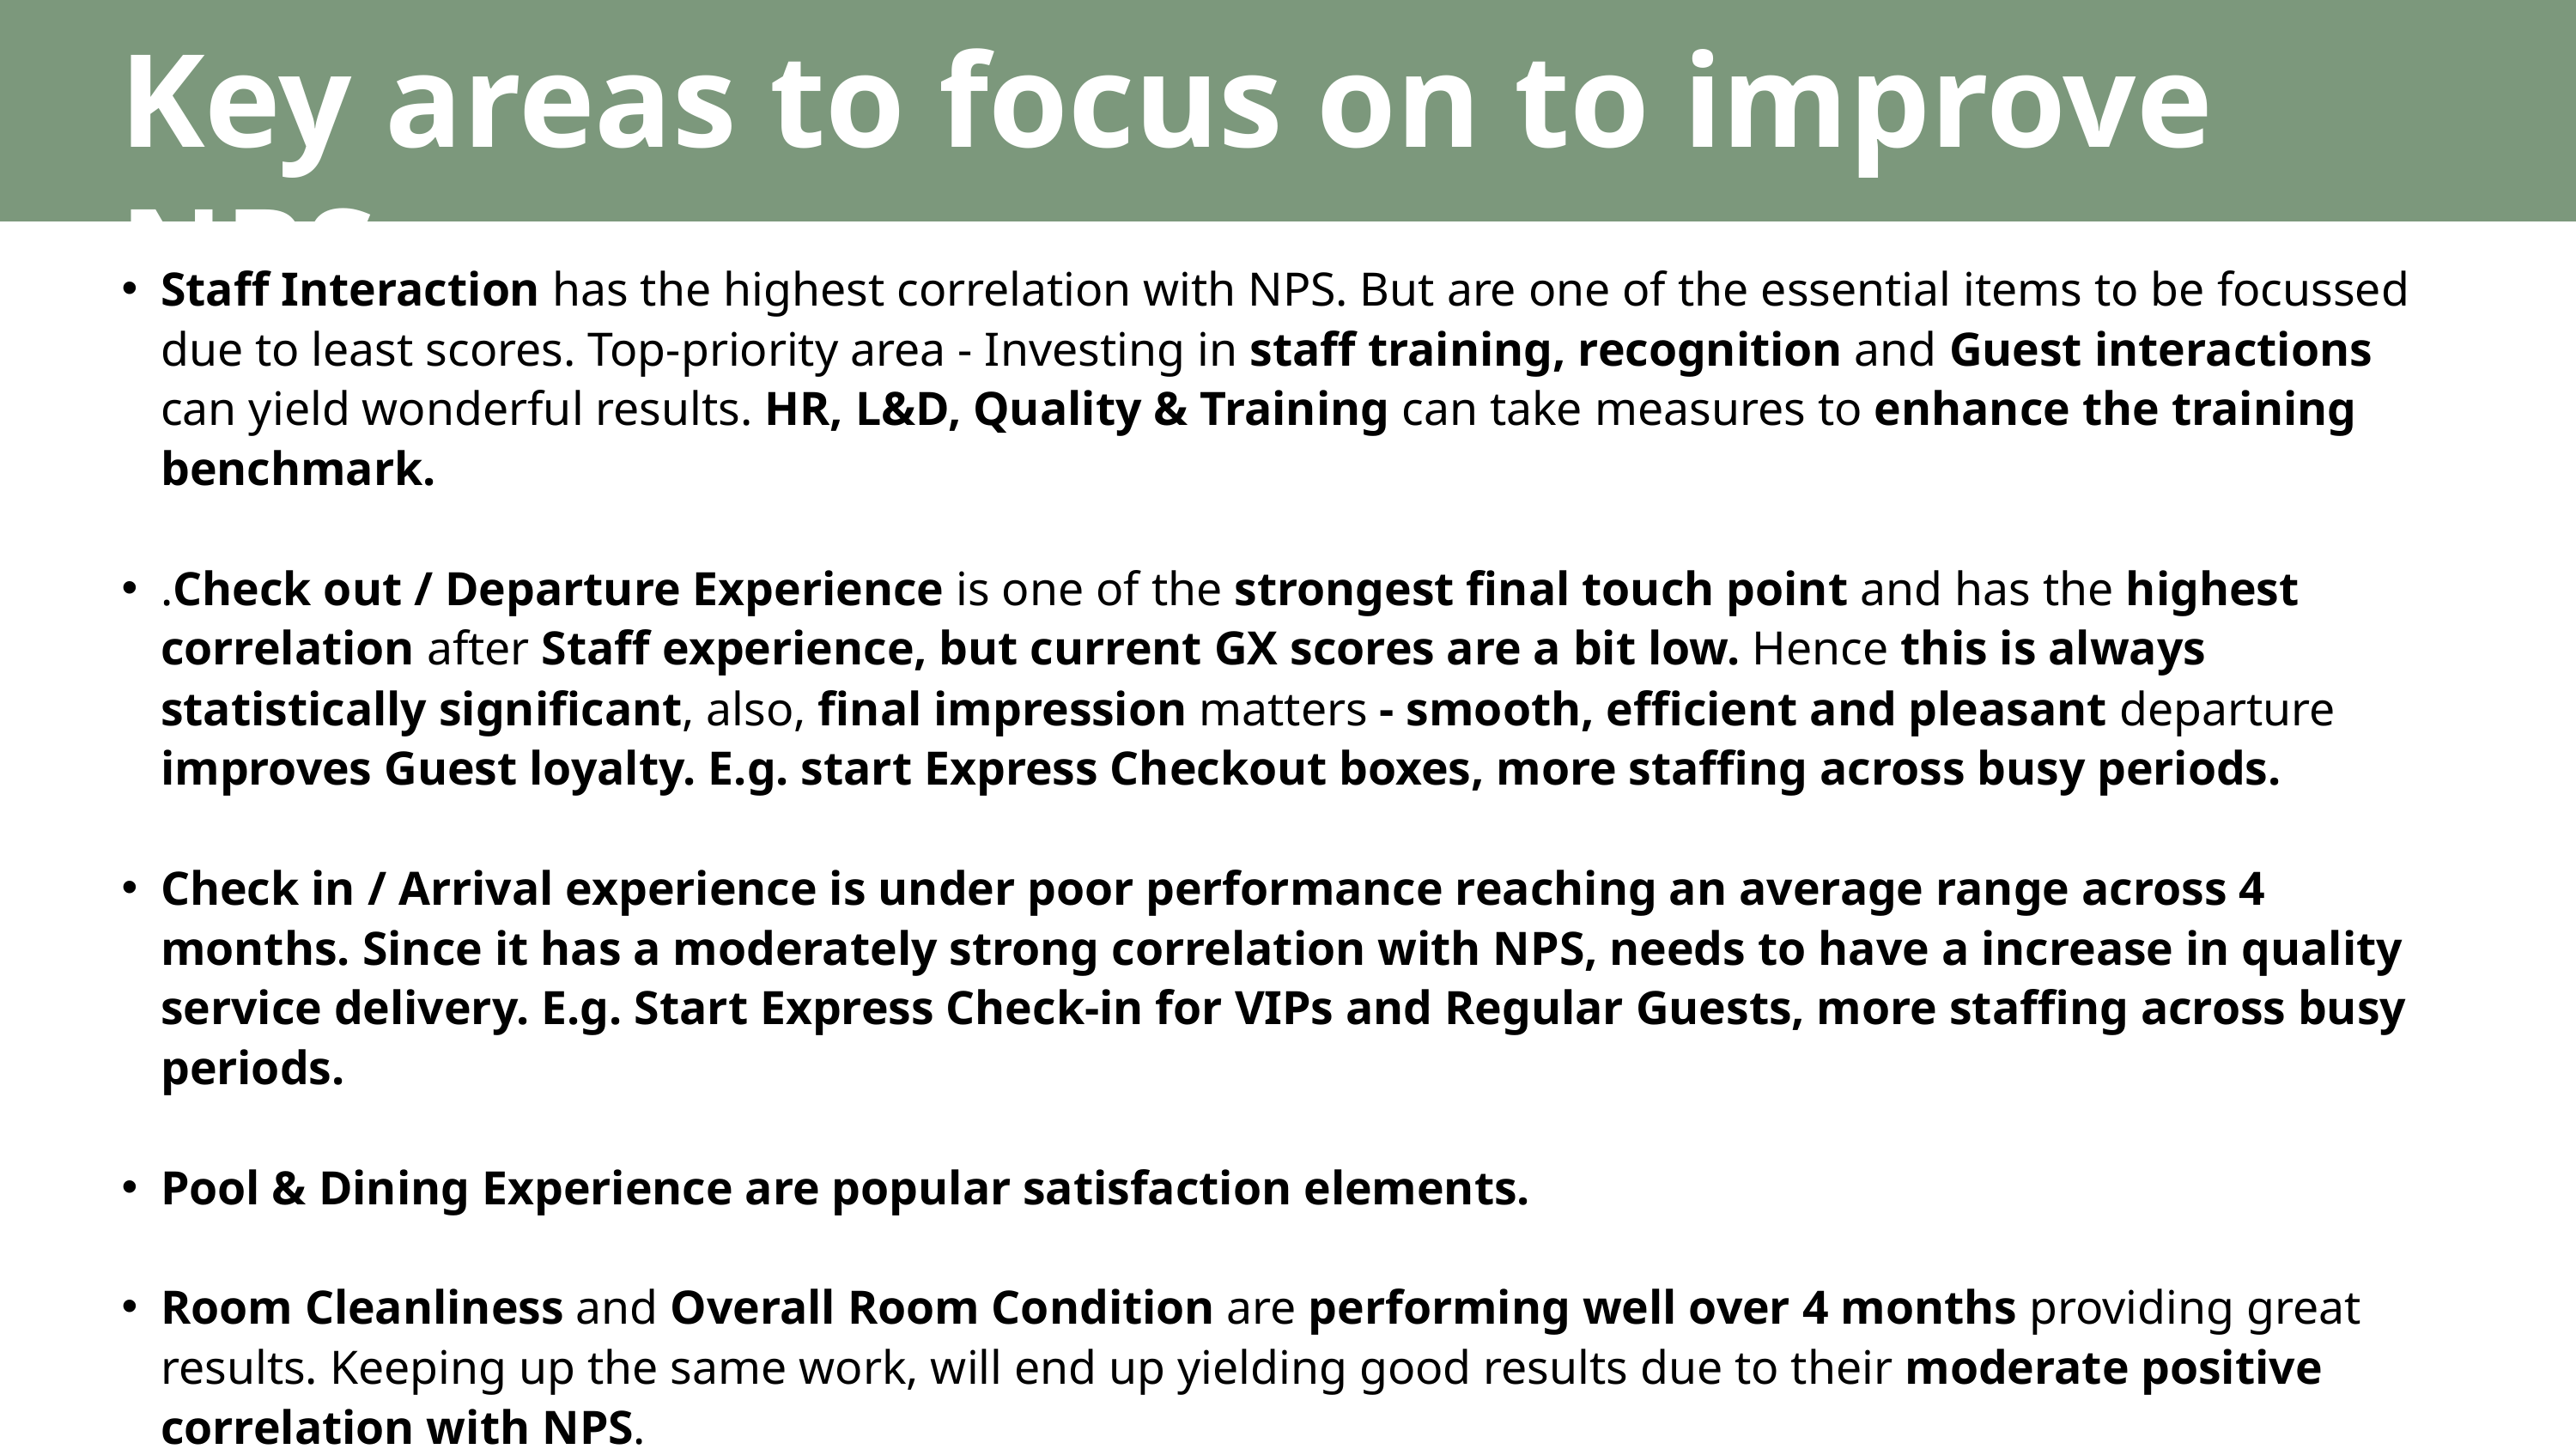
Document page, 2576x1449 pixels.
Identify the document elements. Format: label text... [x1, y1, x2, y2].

text_box Staff Interaction has the highest correlation with NPS. But are one of the essential items to be focussed due to least scores. Top-priority area - Investing in staff training, recognition and Guest interactions can yield wonderful results. HR, L&D, Quality & Training can take measures to enhance the training benchmark. .Check out / Departure Experience is one of the strongest final touch point and has the highest correlation after Staff experience, but current GX scores are a bit low. Hence this is always statistically significant, also, final impression matters - smooth, efficient and pleasant departure improves Guest loyalty. E.g. start Express Checkout boxes, more staffing across busy periods. Check in / Arrival experience is under poor performance reaching an average range across 4 months. Since it has a moderately strong correlation with NPS, needs to have a increase in quality service delivery. E.g. Start Express Check-in for VIPs and Regular Guests, more staffing across busy periods. Pool & Dining Experience are popular satisfaction elements. Room Cleanliness and Overall Room Condition are performing well over 4 months providing great results. Keeping up the same work, will end up yielding good results due to their moderate positive correlation with NPS. [82, 255, 2457, 1449]
text_box [0, 0, 2576, 221]
text_box Key areas to focus on to improve NPS [119, 18, 2457, 255]
